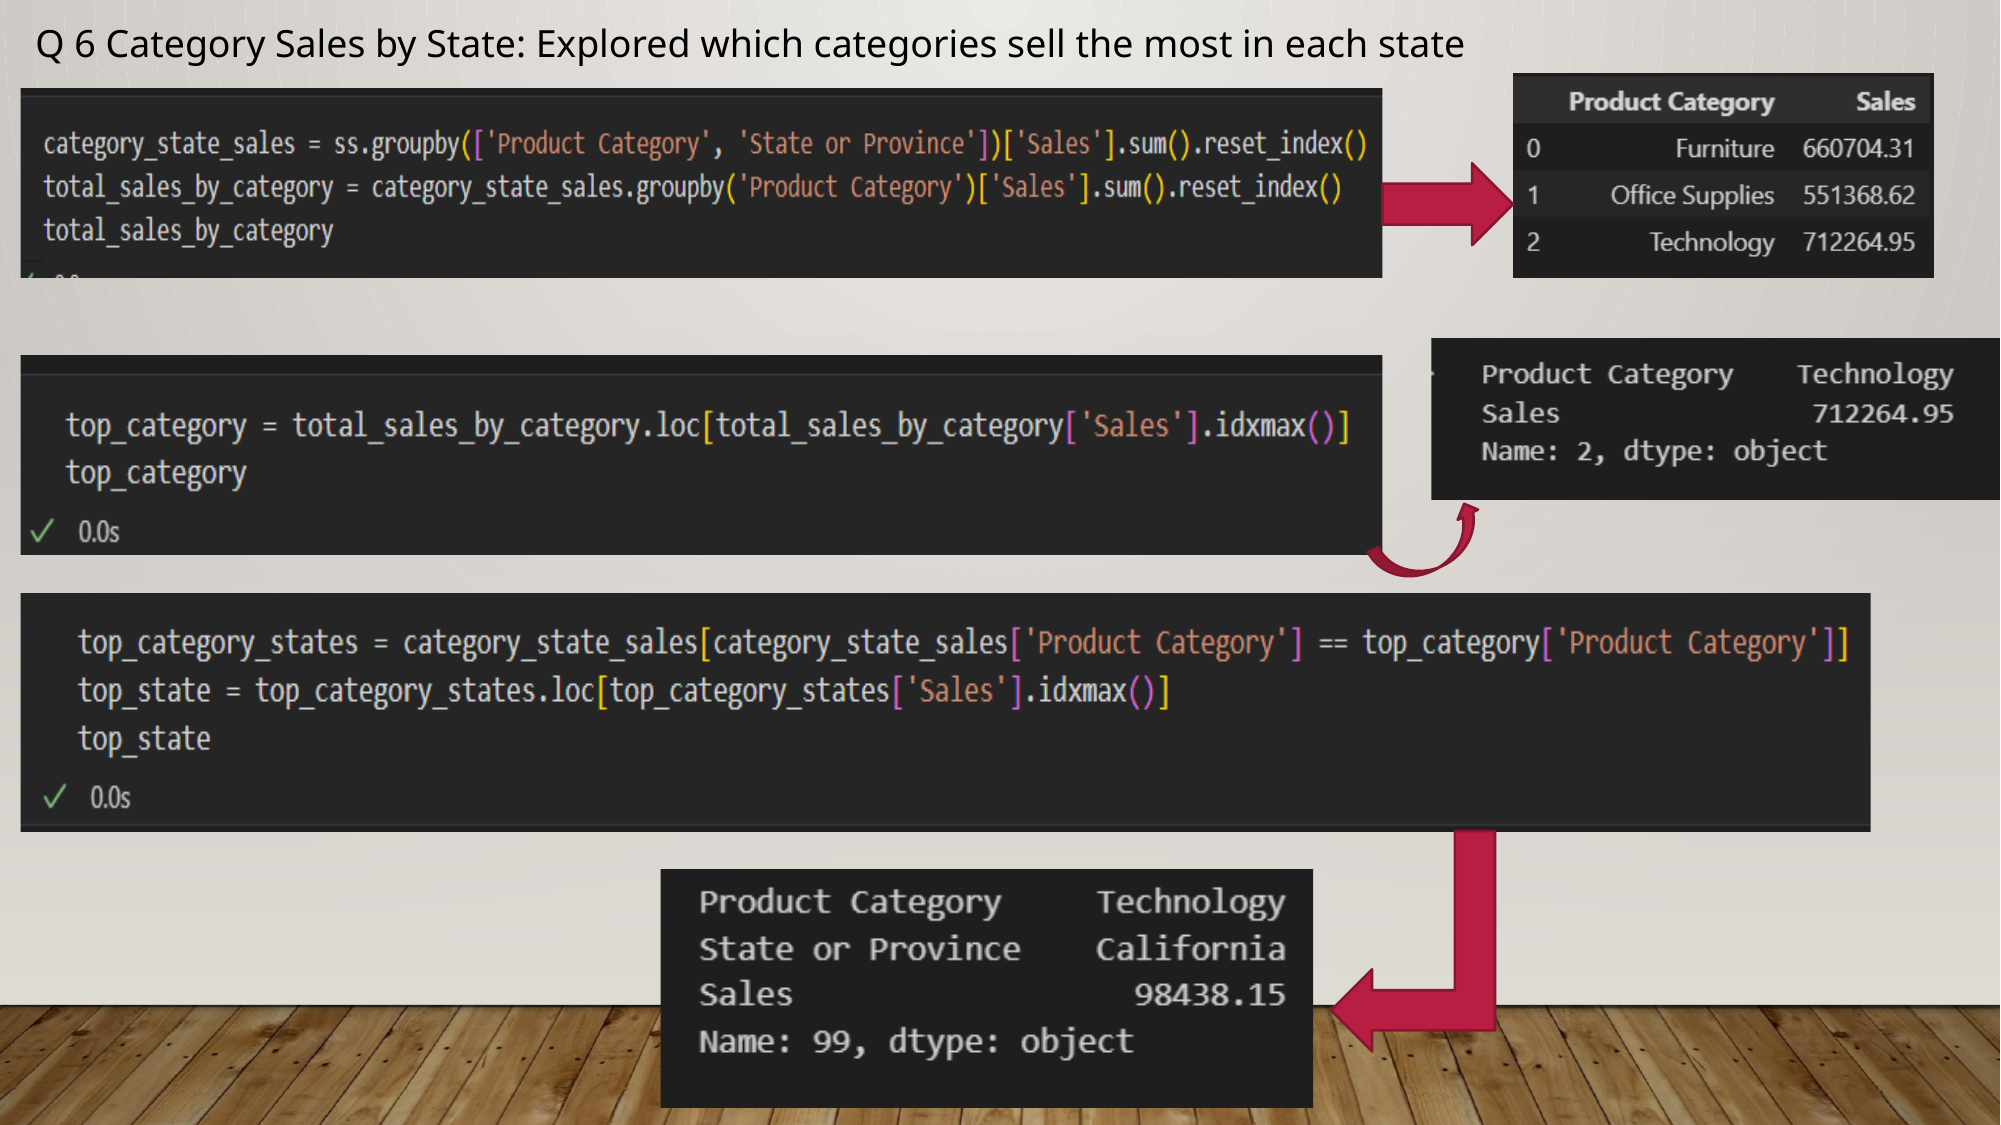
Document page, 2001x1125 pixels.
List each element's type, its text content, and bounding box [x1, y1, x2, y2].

text_box Q 6 Category Sales by State: Explored which categories sell the most in each state [20, 12, 1724, 73]
picture [20, 592, 1871, 832]
picture [0, 869, 2000, 1125]
picture [1431, 337, 2000, 501]
text_box [1383, 161, 1512, 247]
picture [1512, 72, 1935, 278]
picture [20, 355, 1383, 555]
text_box [1368, 502, 1480, 578]
picture [20, 87, 1383, 278]
text_box [1330, 832, 1497, 1053]
